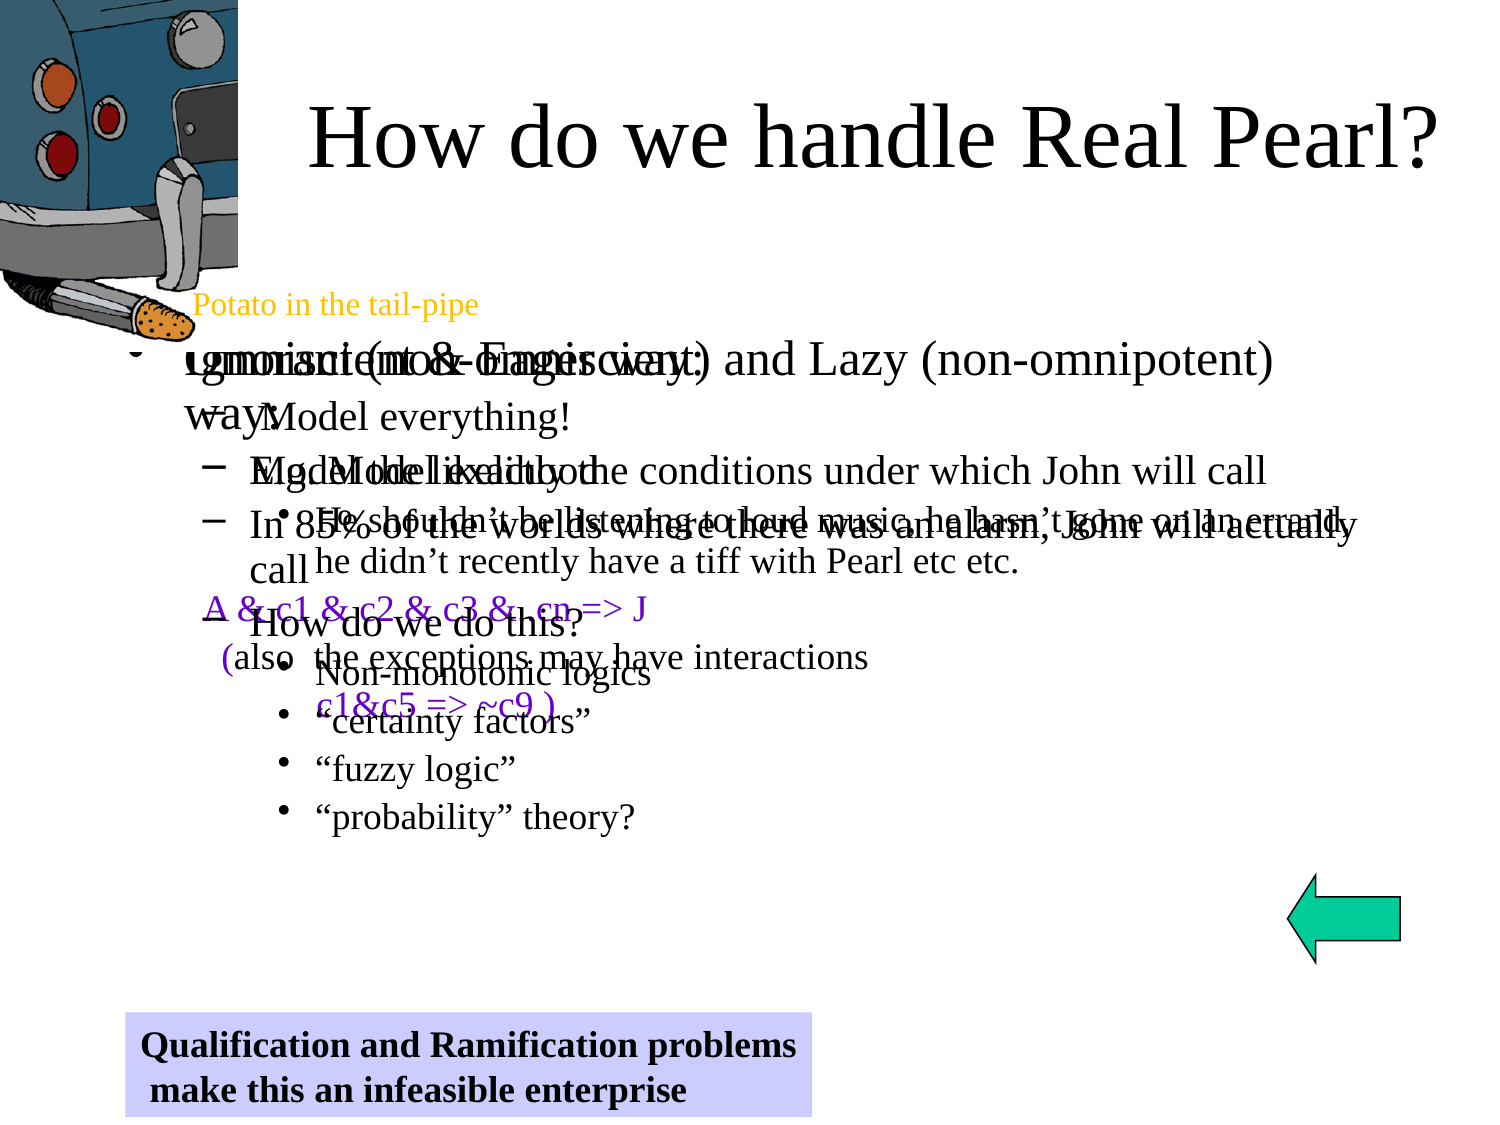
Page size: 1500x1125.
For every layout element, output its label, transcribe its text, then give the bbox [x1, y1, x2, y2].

title How do we handle Real Pearl? [241, 37, 1500, 226]
text_box Qualification and Ramification problems make this an infeasible enterprise [125, 1012, 813, 1118]
list Ignorant (non-omniscient) and Lazy (non-omnipotent) way: Model the likelihood In 85% of the worlds where there was an alarm, John will actually call How do we do this? Non-monotonic logics “certainty factors” “fuzzy logic” “probability” theory? [112, 324, 1388, 1001]
text_box [1287, 874, 1401, 963]
text_box Potato in the tail-pipe [241, 274, 504, 330]
picture [0, 0, 238, 352]
